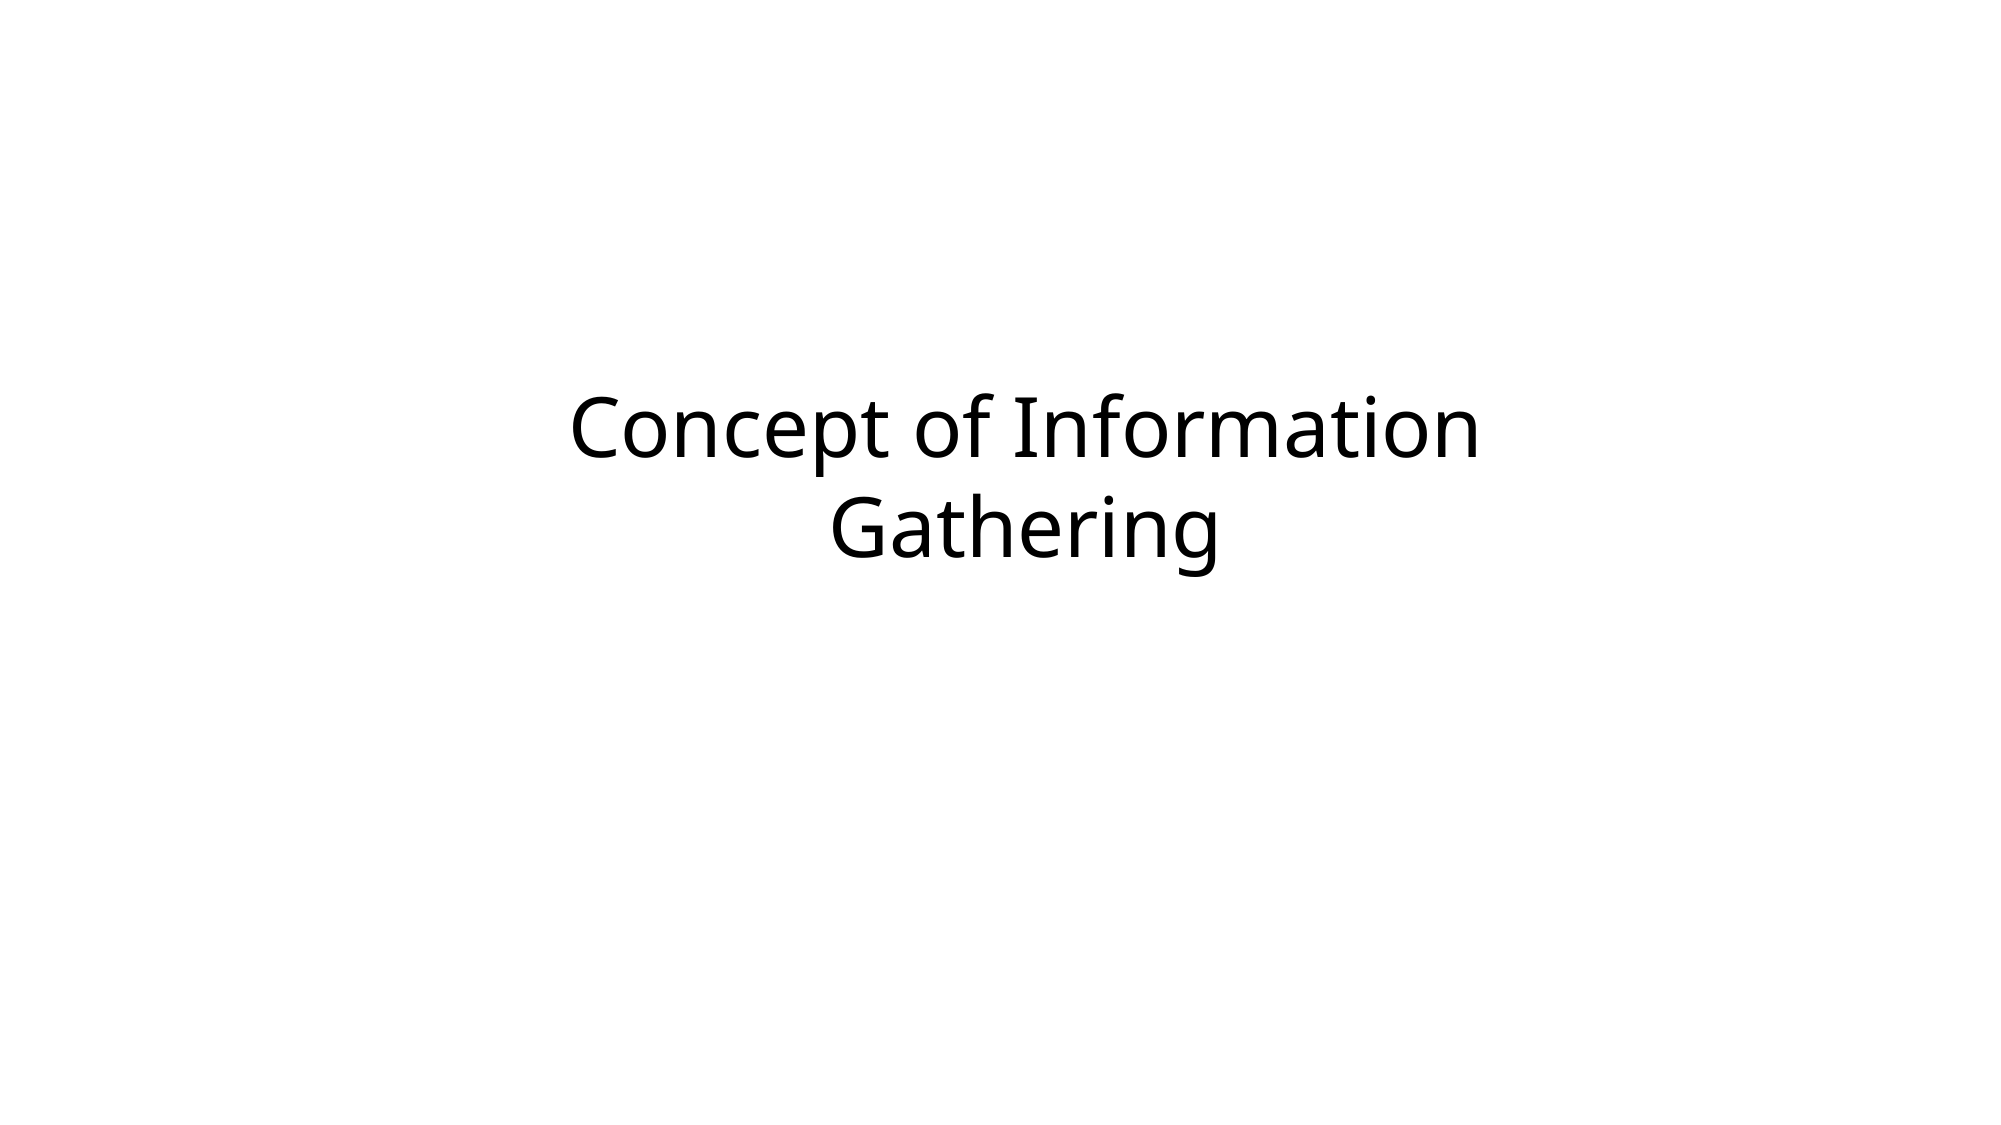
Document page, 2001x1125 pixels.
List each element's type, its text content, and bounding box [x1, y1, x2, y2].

subtitle Concept of Information Gathering [401, 366, 1651, 842]
